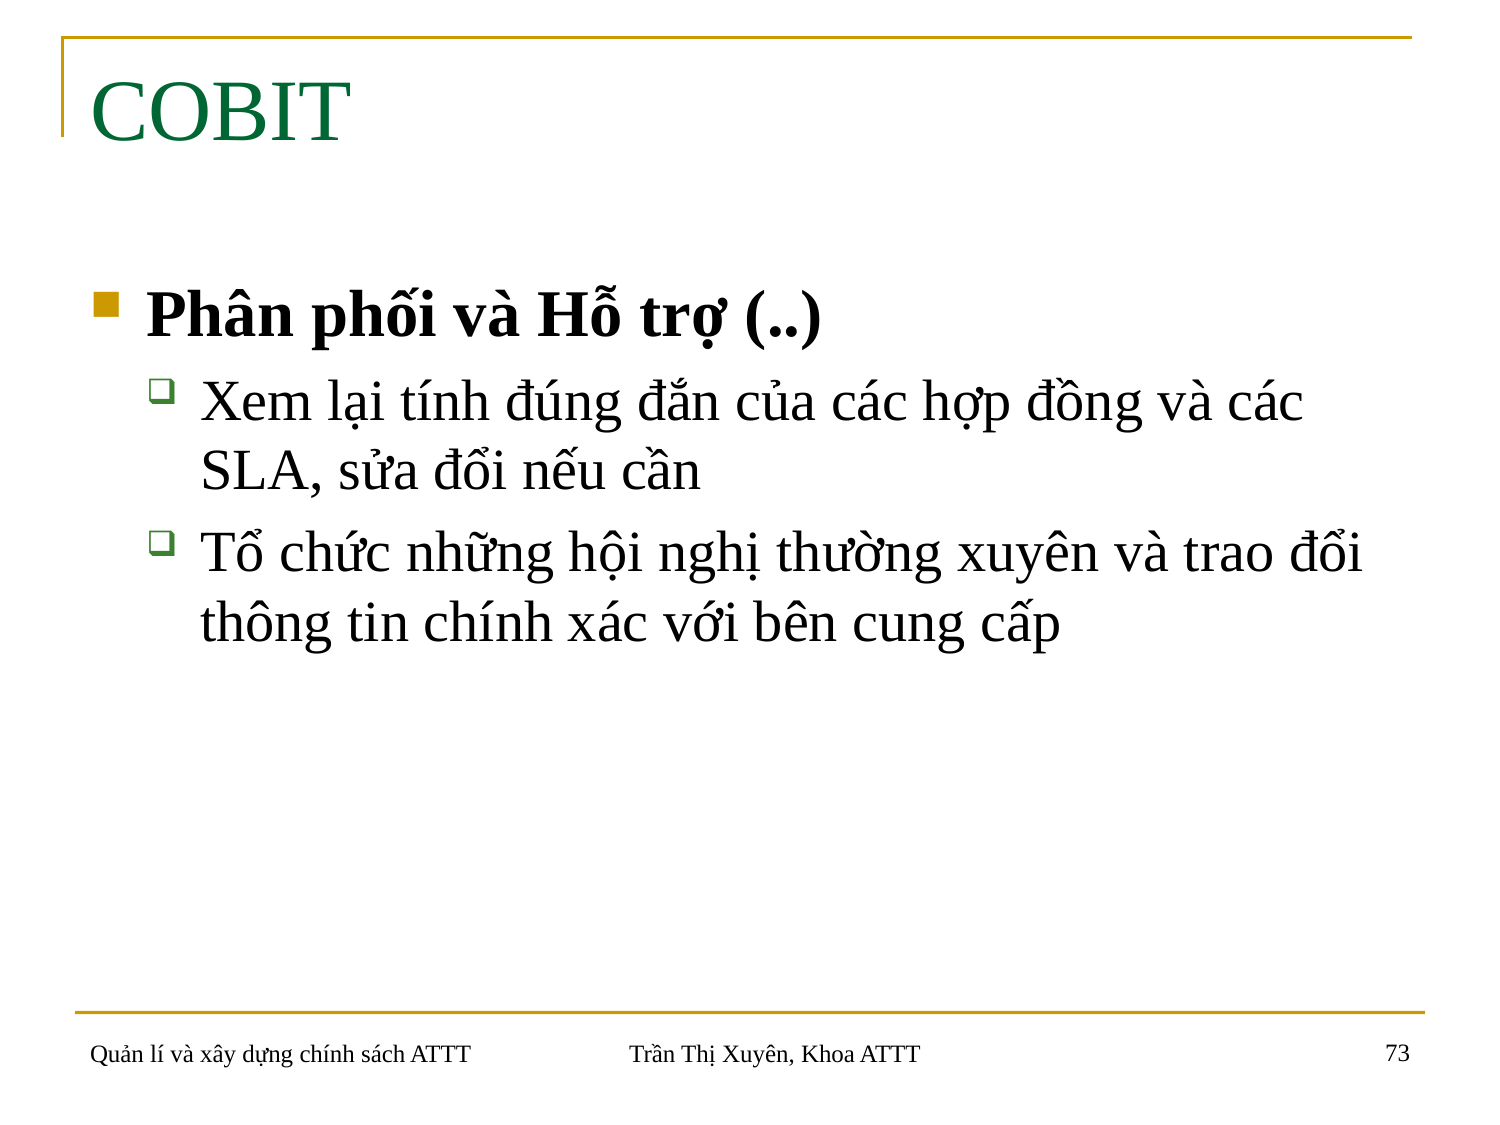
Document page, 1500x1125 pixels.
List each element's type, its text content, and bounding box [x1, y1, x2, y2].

slide_number 73 [1074, 999, 1425, 1075]
slide_number Quản lí và xây dựng chính sách ATTT [75, 999, 500, 1075]
title COBIT [75, 45, 1425, 233]
list Phân phối và Hỗ trợ (..) Xem lại tính đúng đắn của các hợp đồng và các SLA, sửa đổi nếu cần Tổ chức những hội nghị thường xuyên và trao đổi thông tin chính xác với bên cung cấp [75, 262, 1425, 1006]
footer Trần Thị Xuyên, Khoa ATTT [562, 999, 988, 1075]
